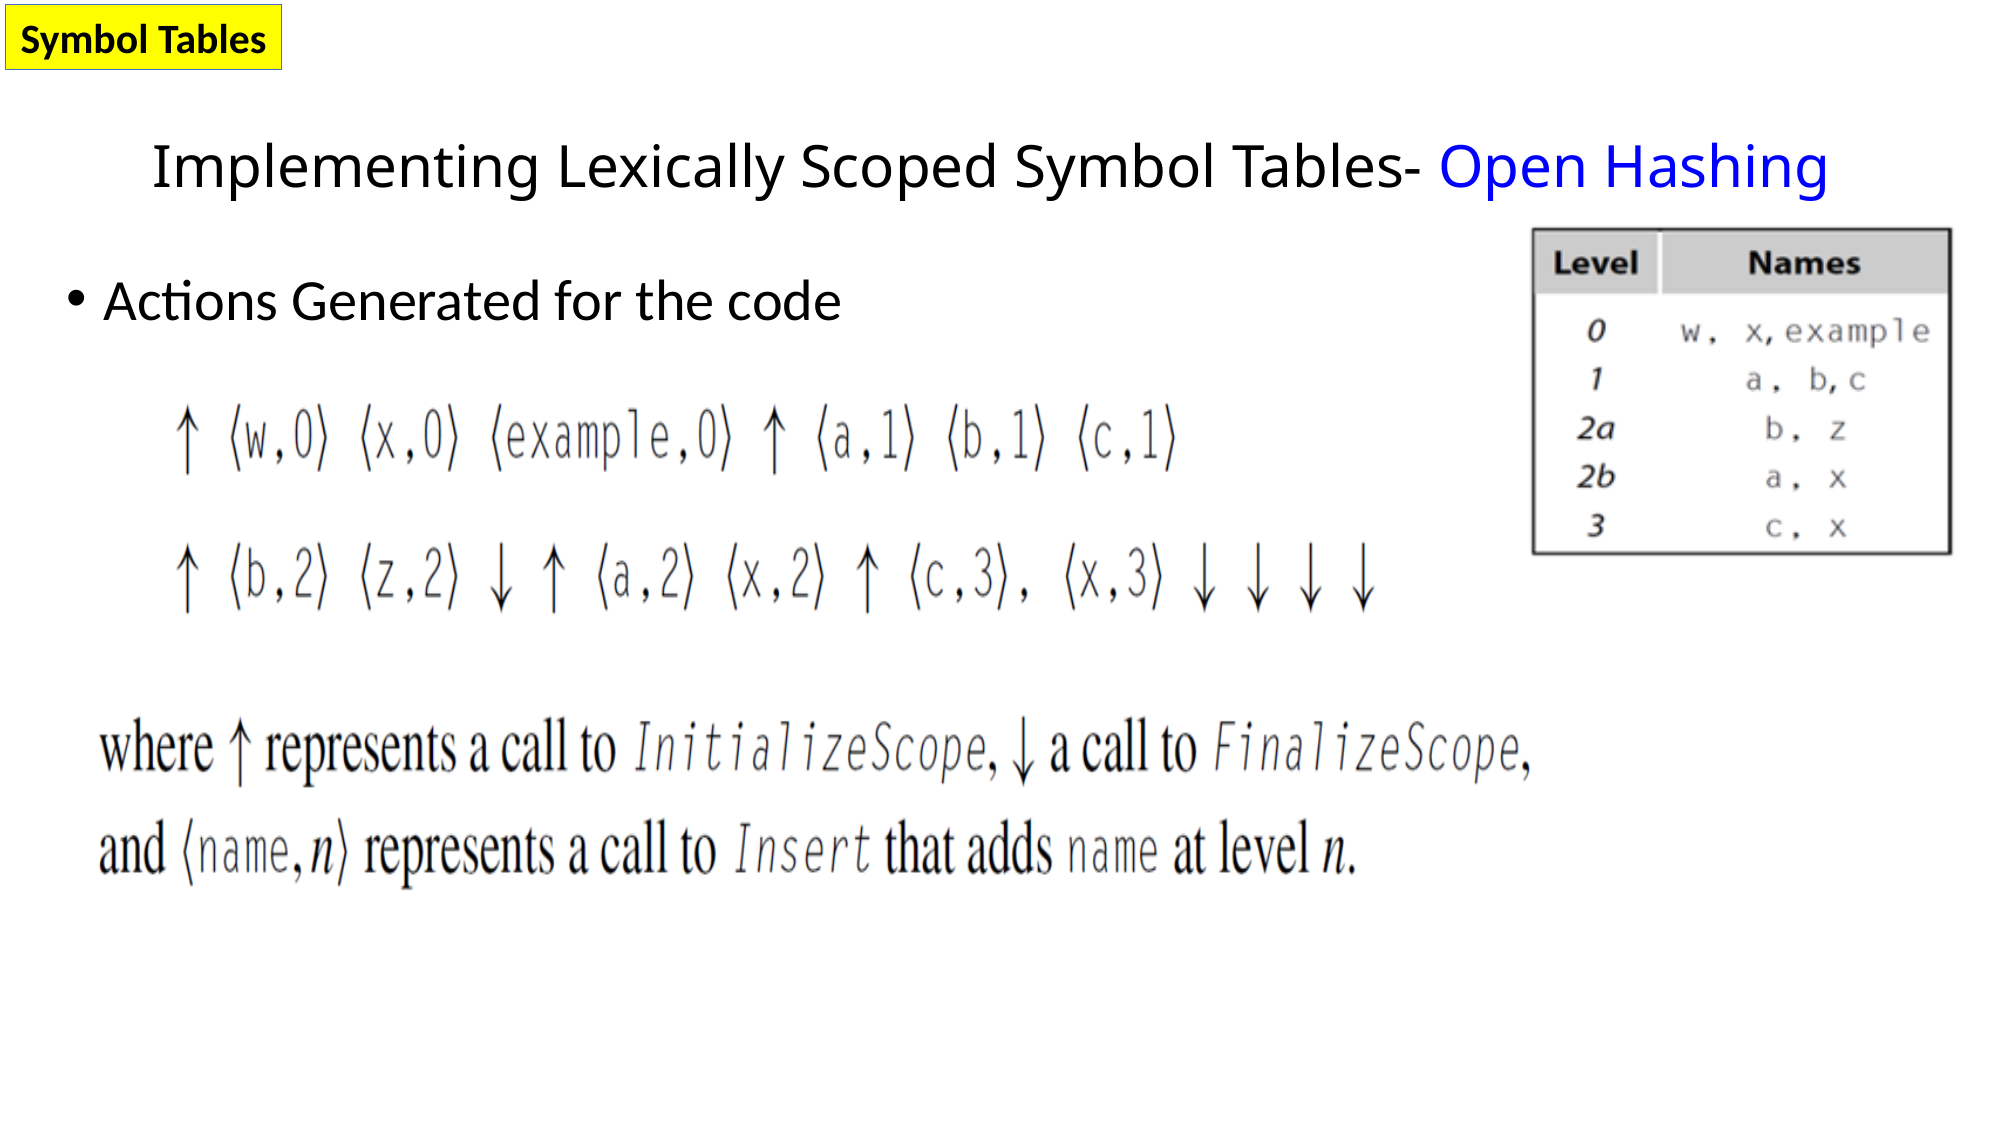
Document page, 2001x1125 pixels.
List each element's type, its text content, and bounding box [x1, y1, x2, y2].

picture [50, 380, 1548, 927]
title Implementing Lexically Scoped Symbol Tables- Open Hashing [137, 59, 1863, 278]
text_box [1505, 204, 1979, 576]
text_box Symbol Tables [5, 4, 282, 70]
list Actions Generated for the code [51, 262, 1477, 350]
